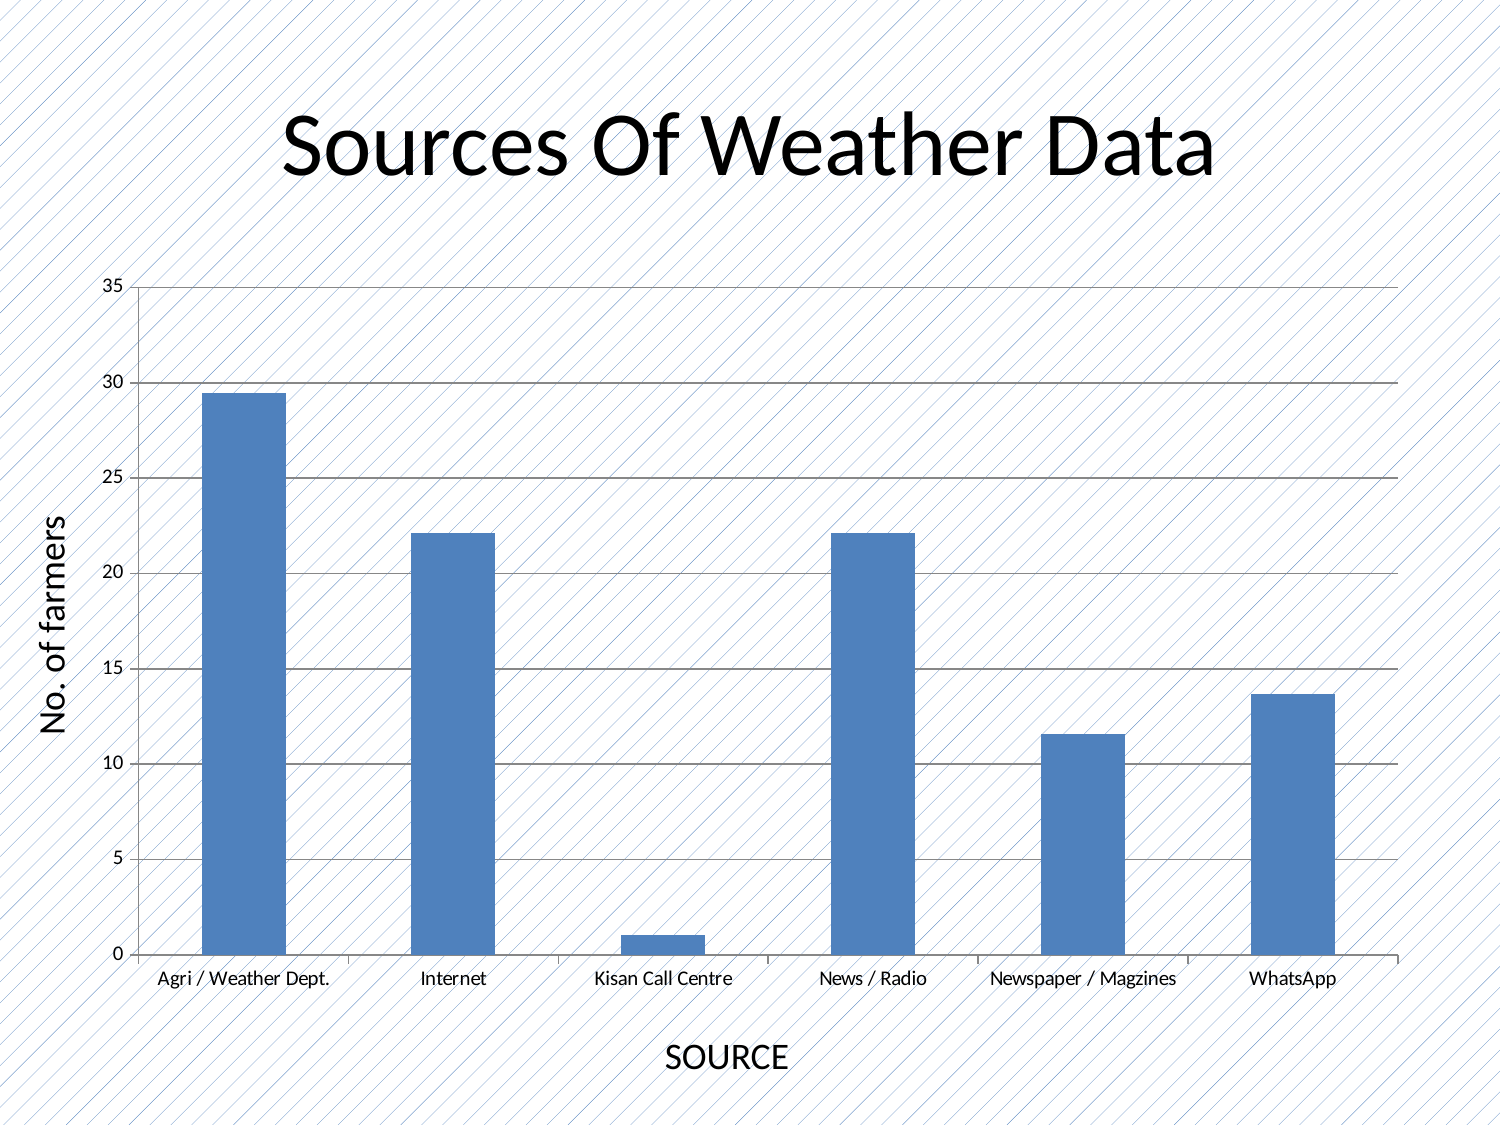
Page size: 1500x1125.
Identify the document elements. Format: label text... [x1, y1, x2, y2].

title Sources Of Weather Data [75, 45, 1425, 233]
text_box No. of farmers [19, 500, 69, 751]
chart [74, 262, 1426, 1006]
text_box SOURCE [650, 1024, 988, 1085]
